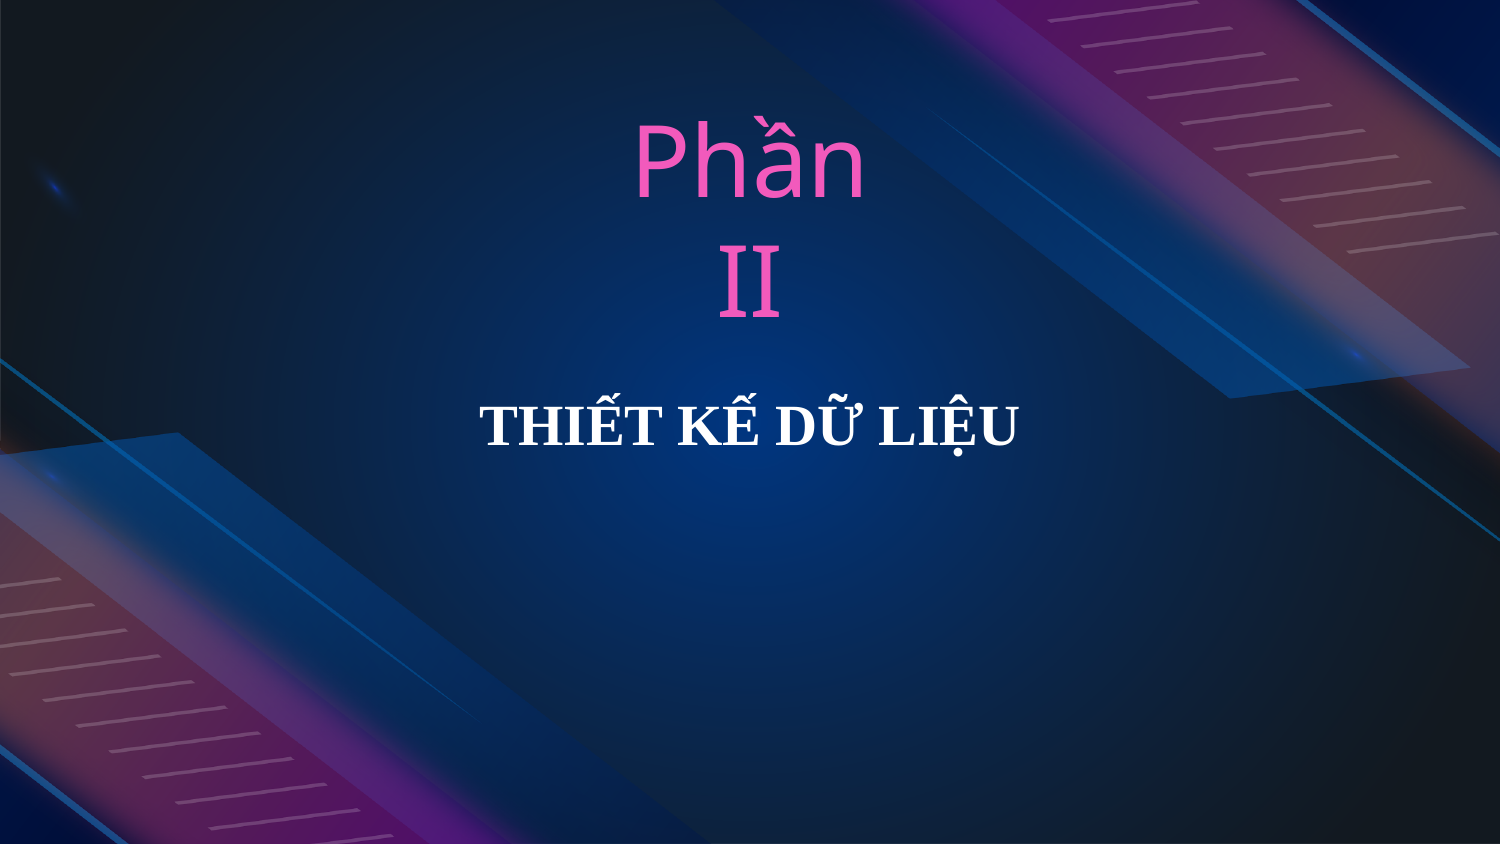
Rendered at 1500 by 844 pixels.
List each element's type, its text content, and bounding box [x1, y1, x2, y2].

title THIẾT KẾ DỮ LIỆU [51, 352, 1449, 491]
picture [0, 0, 1500, 844]
title Phần II [580, 205, 920, 352]
